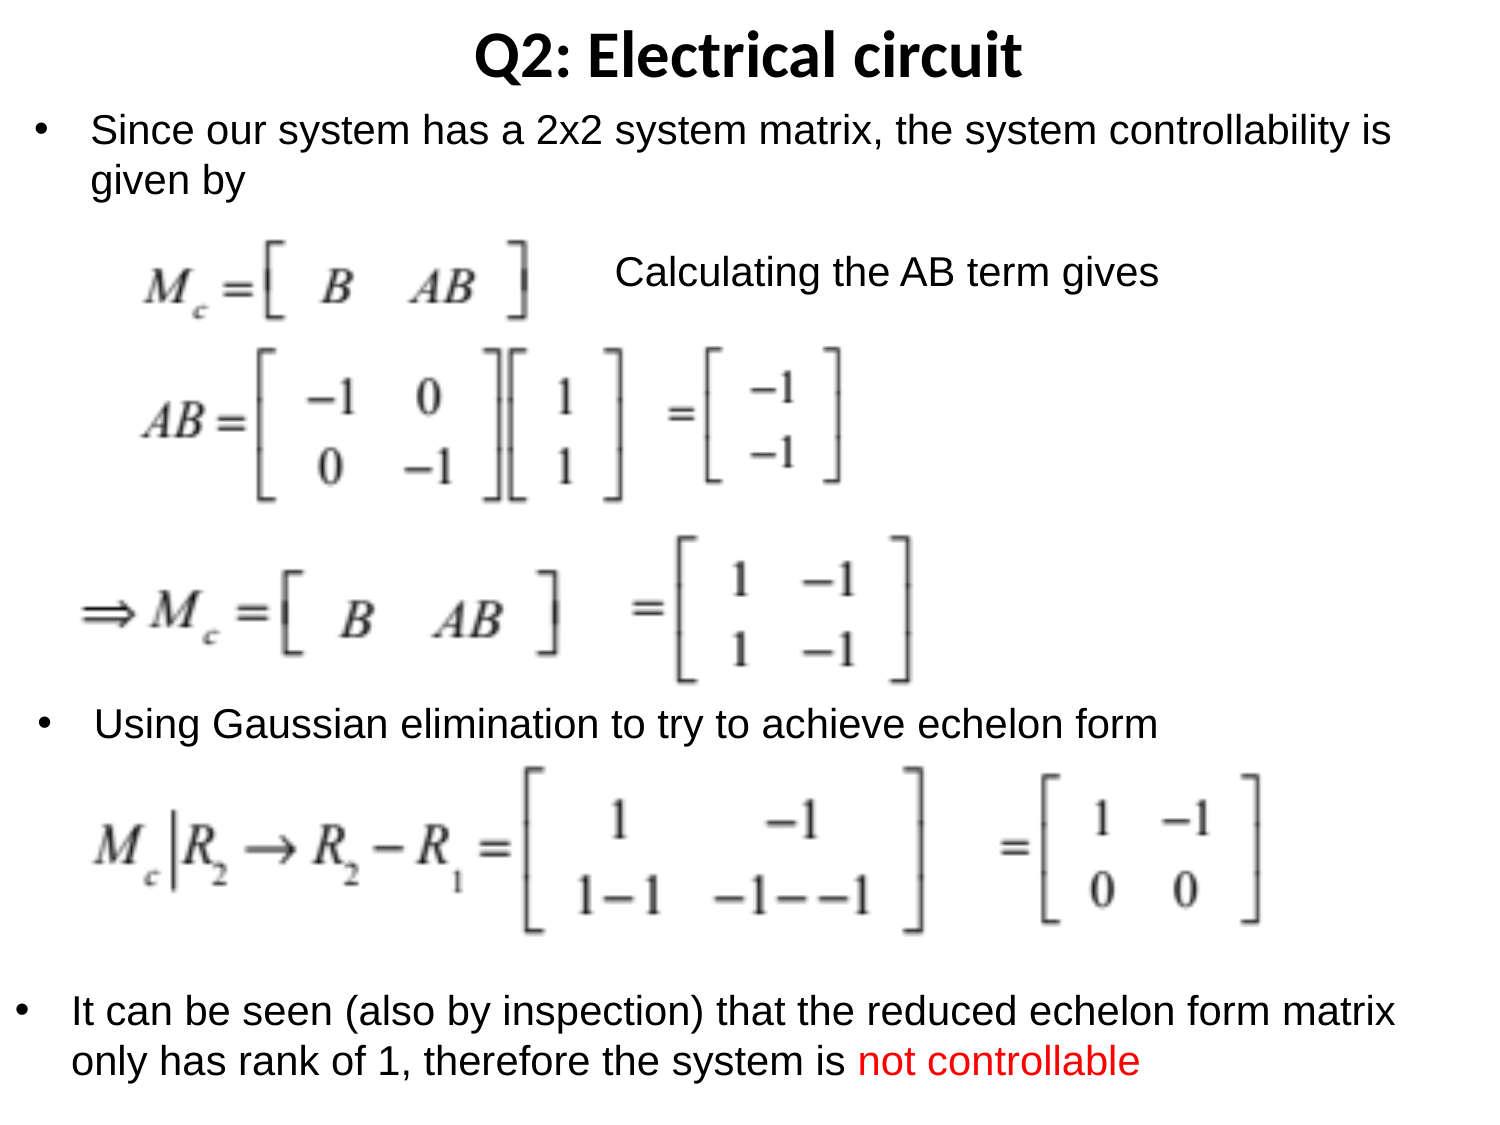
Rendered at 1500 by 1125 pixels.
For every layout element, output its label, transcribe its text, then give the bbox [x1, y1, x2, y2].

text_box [132, 339, 627, 509]
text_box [132, 231, 533, 327]
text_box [74, 561, 566, 663]
text_box It can be seen (also by inspection) that the reduced echelon form matrix only has rank of 1, therefore the system is not controllable [0, 976, 1500, 1092]
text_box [626, 526, 914, 691]
text_box Q2: Electrical circuit [74, 1, 1425, 100]
text_box Since our system has a 2x2 system matrix, the system controllability is given by [19, 95, 1464, 211]
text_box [85, 757, 928, 941]
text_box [995, 765, 1264, 931]
text_box Calculating the AB term gives [599, 237, 1175, 303]
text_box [663, 339, 844, 490]
text_box Using Gaussian elimination to try to achieve echelon form [22, 689, 1175, 755]
